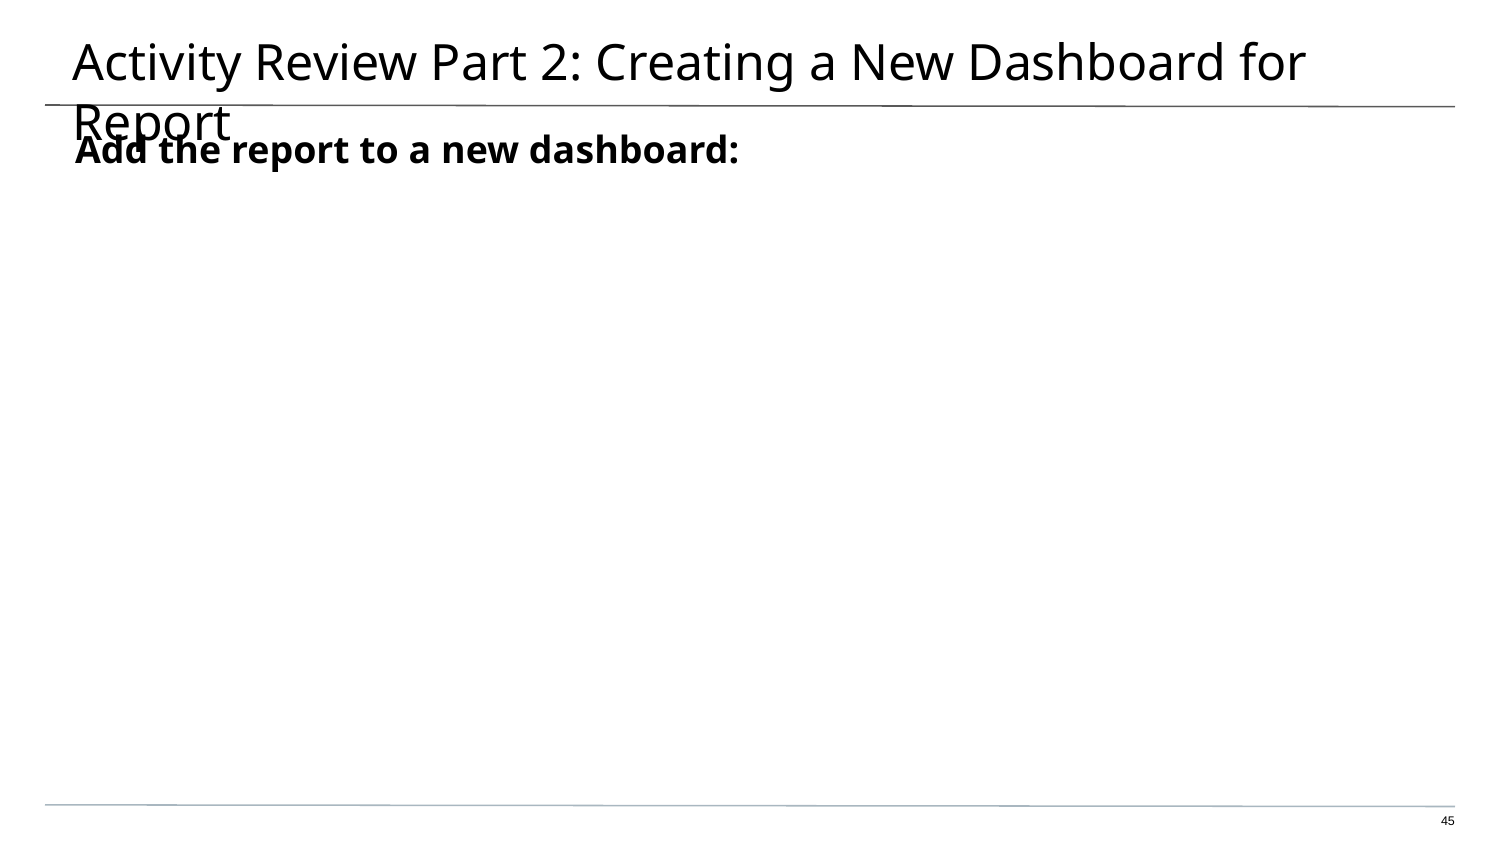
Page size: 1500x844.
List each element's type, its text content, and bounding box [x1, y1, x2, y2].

title Activity Review Part 2: Creating a New Dashboard for Report [0, 0, 1500, 88]
subtitle Add the report to a new dashboard: [0, 110, 1500, 171]
slide_number 45 [1412, 813, 1455, 831]
